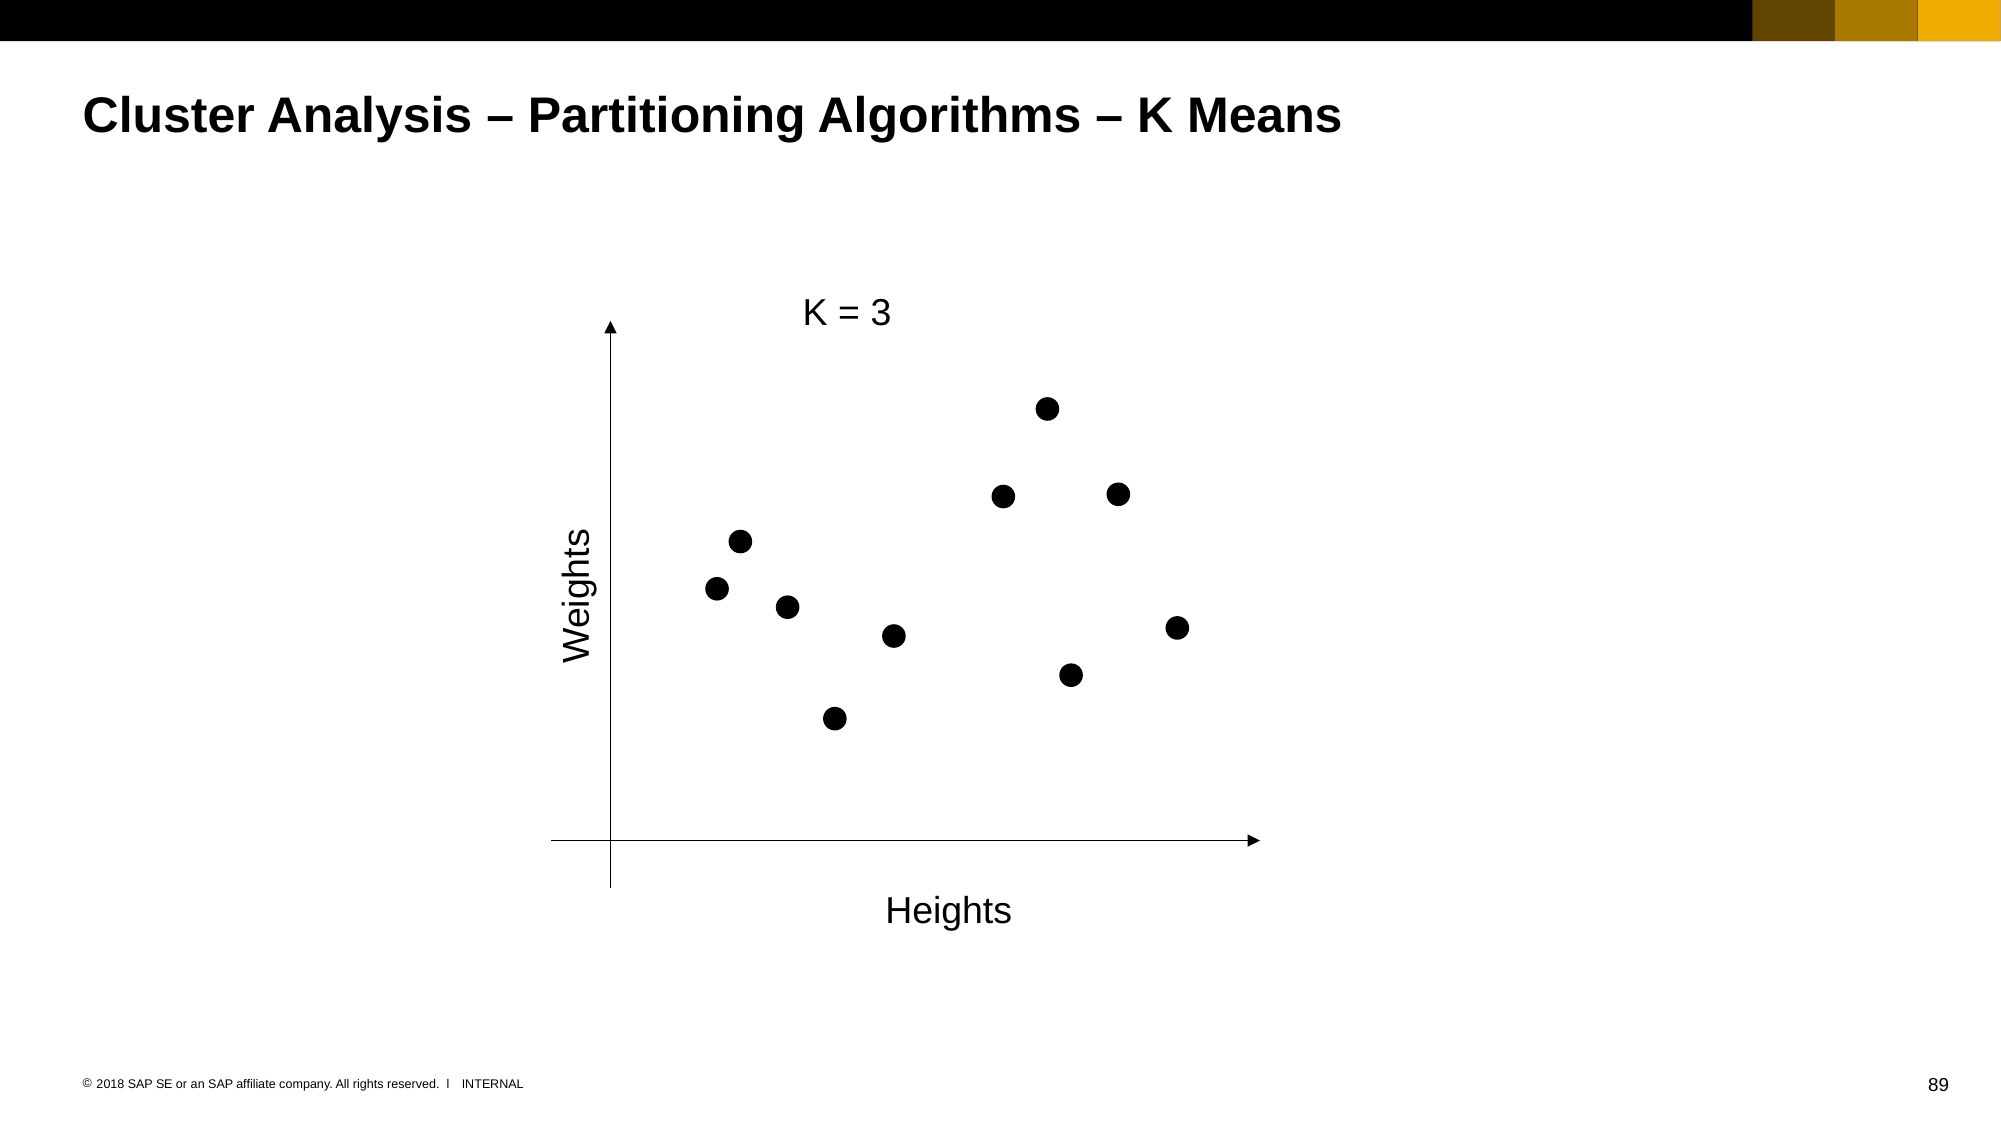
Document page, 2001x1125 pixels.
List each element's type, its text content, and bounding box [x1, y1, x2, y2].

text_box [775, 595, 800, 620]
text_box [1106, 482, 1131, 507]
text_box [728, 529, 753, 554]
text_box Heights [885, 886, 1193, 932]
text_box [823, 706, 847, 731]
text_box K = 3 [802, 288, 1016, 334]
text_box [882, 624, 906, 648]
text_box Weights [551, 356, 597, 664]
text_box [1035, 397, 1060, 421]
text_box [991, 484, 1016, 509]
text_box [1059, 663, 1083, 687]
text_box [1165, 616, 1190, 640]
text_box [705, 576, 729, 601]
title Cluster Analysis – Partitioning Algorithms – K Means [82, 82, 1918, 144]
